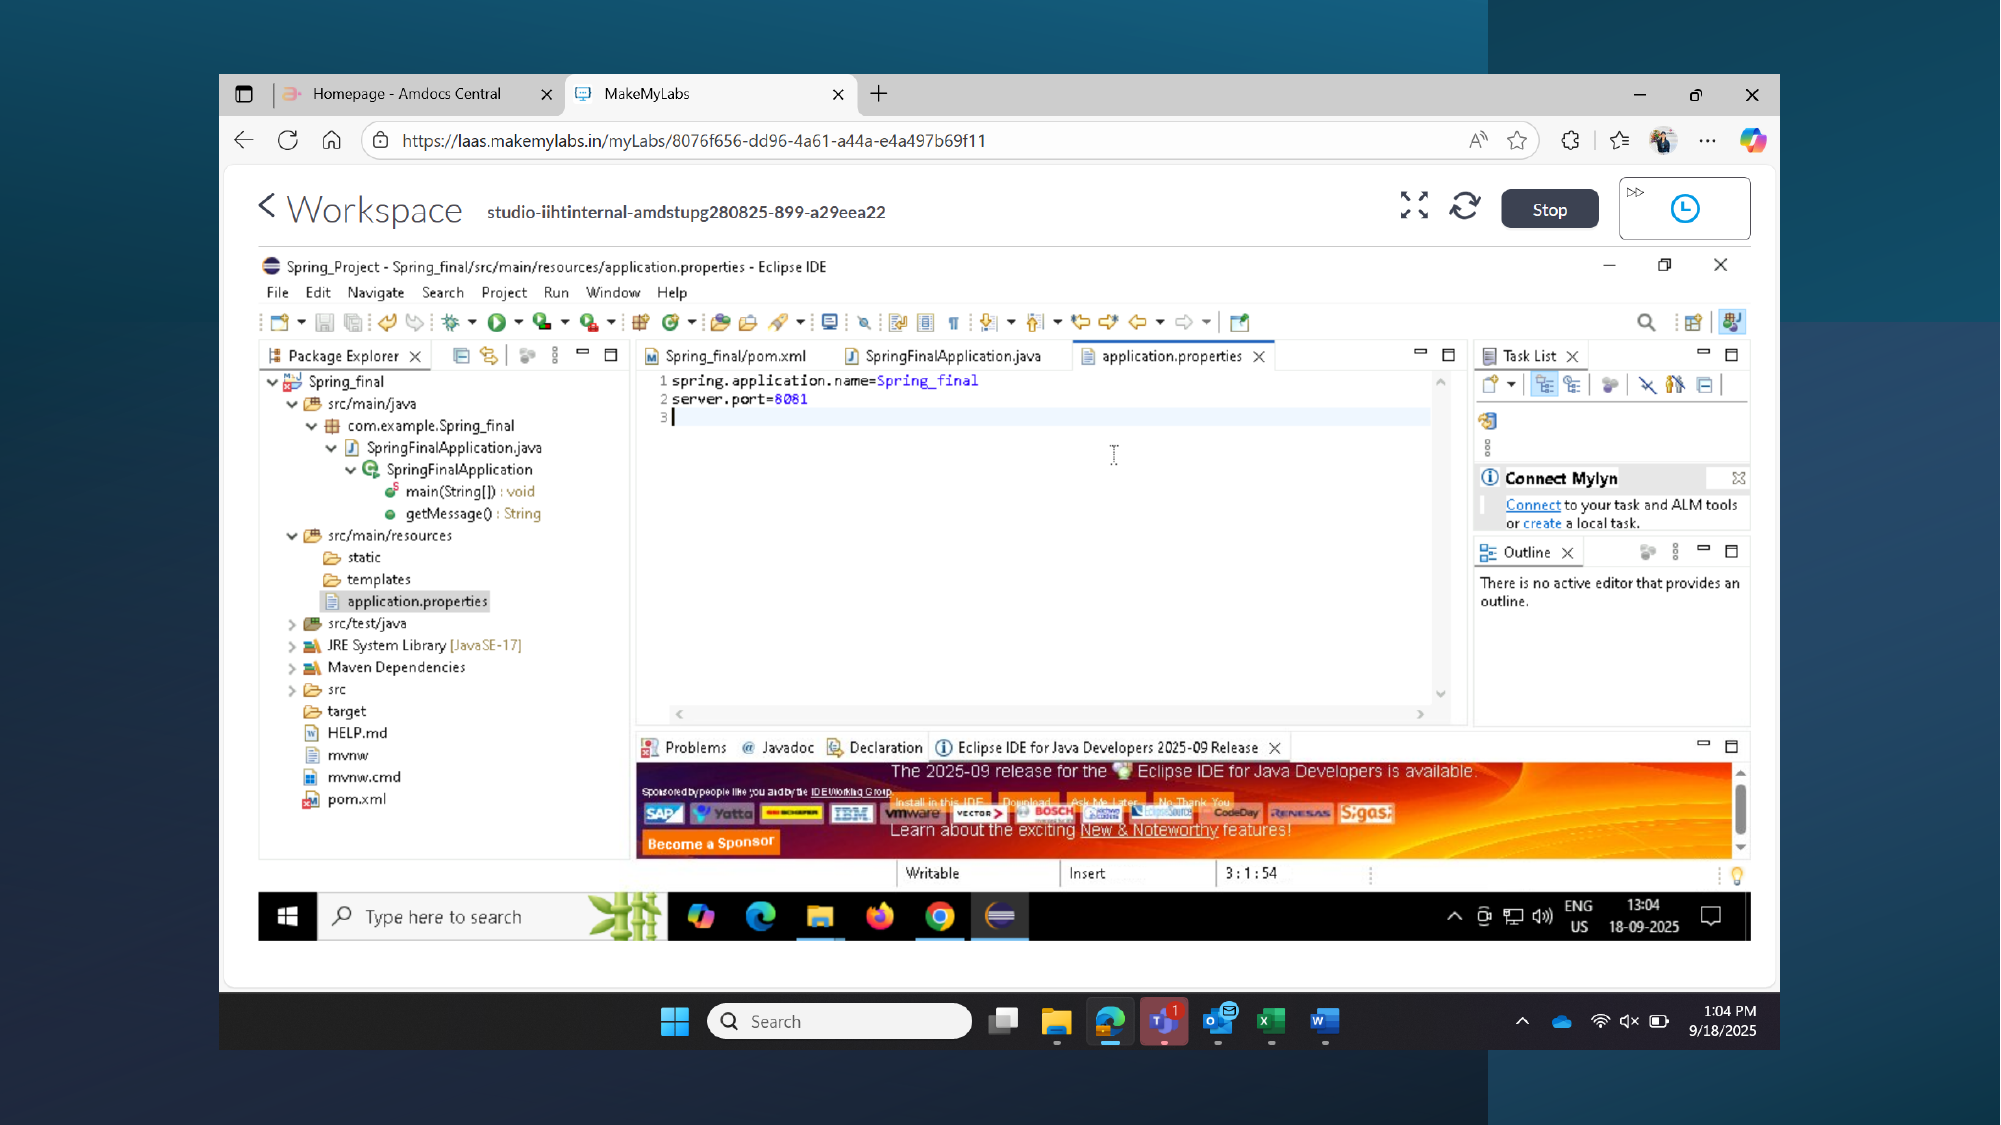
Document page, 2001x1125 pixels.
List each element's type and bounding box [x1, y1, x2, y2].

picture [219, 74, 1781, 1051]
text_box [1489, 0, 2000, 321]
text_box [0, 321, 2000, 1125]
text_box [0, 0, 1489, 321]
